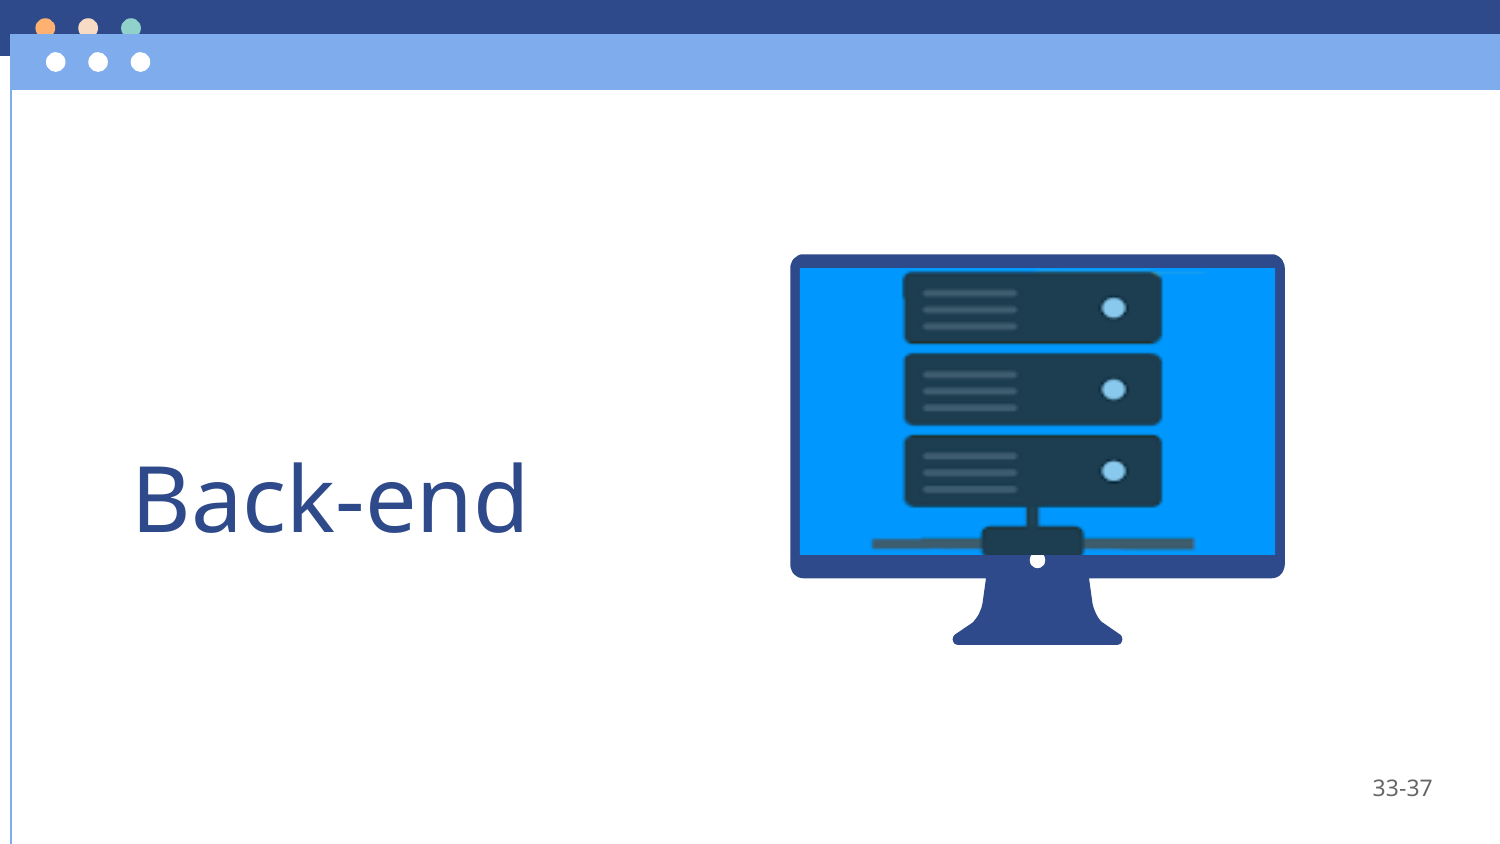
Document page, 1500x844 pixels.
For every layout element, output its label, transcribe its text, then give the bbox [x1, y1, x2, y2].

text_box [790, 254, 1285, 645]
text_box 33-37 [1318, 748, 1488, 826]
picture [799, 268, 1276, 555]
title Back-end [116, 426, 678, 566]
